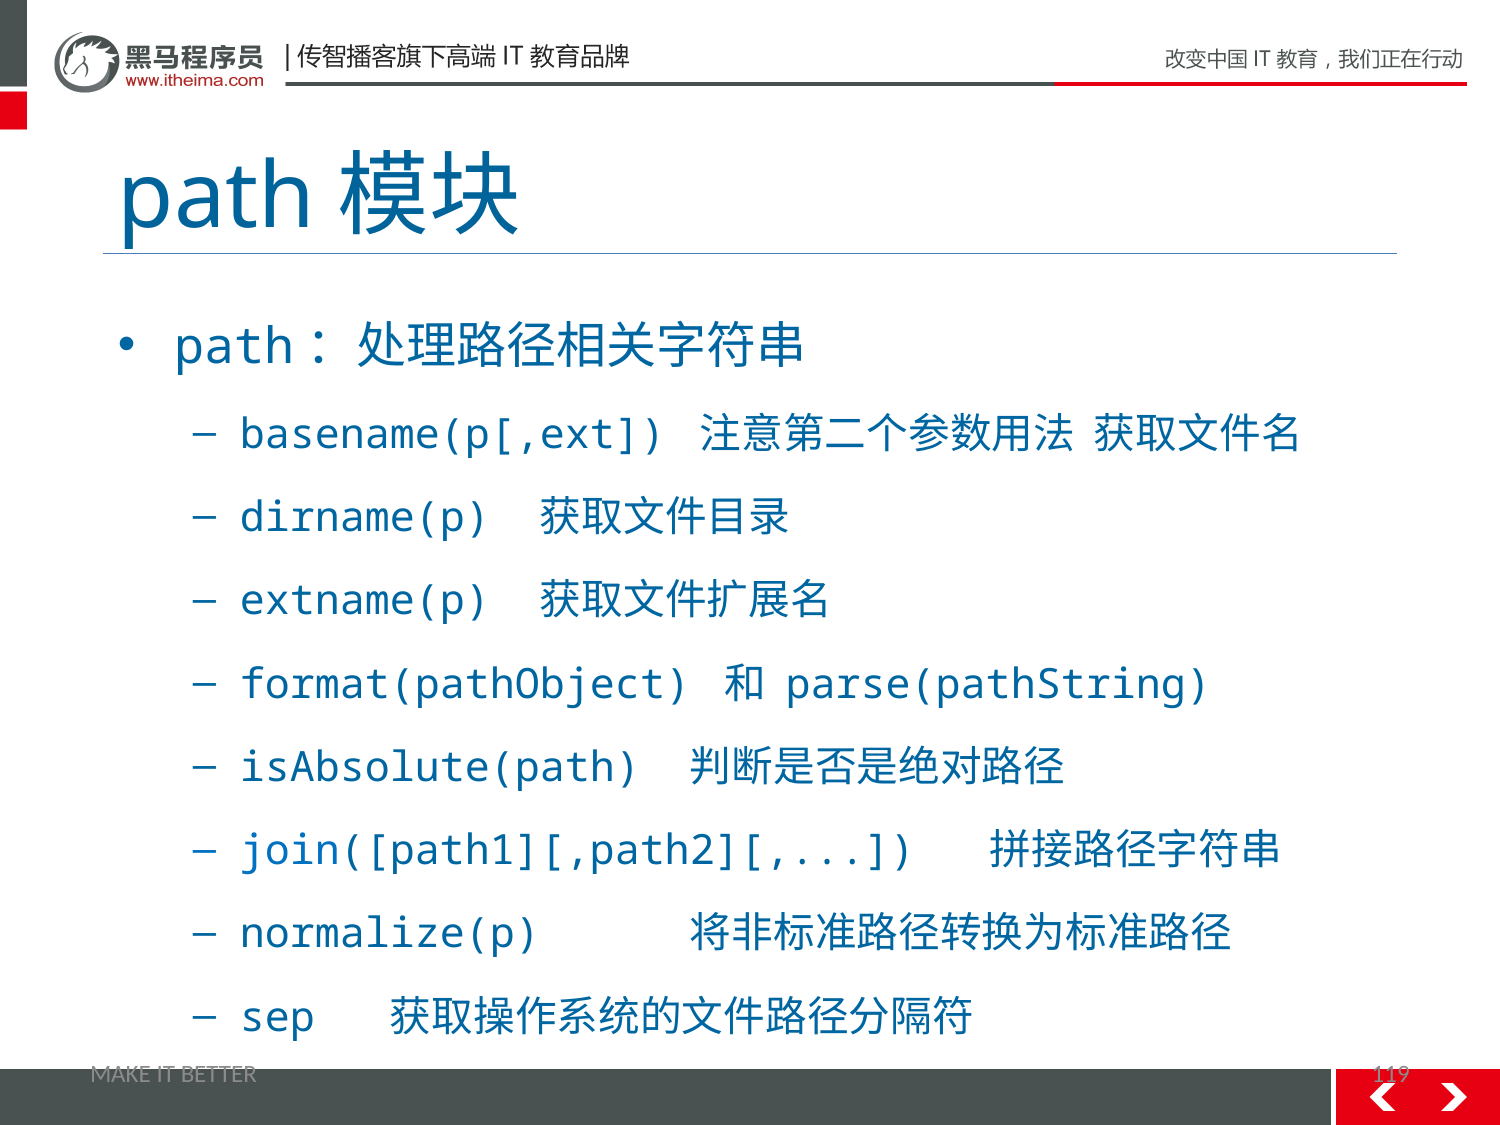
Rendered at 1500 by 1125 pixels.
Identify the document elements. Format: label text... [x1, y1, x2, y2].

title path模块 [103, 95, 1397, 254]
slide_number MAKE IT BETTER [75, 1042, 425, 1103]
slide_number 119 [1074, 1042, 1425, 1103]
picture [0, 0, 1500, 1125]
list path：处理路径相关字符串 basename(p[,ext]) 注意第二个参数用法 获取文件名 dirname(p) 获取文件目录 extname(p) 获取文件扩展名 format(pathObject) 和 parse(pathString) isAbsolute(path) 判断是否是绝对路径 join([path1][,path2][,...]) 拼接路径字符串 normalize(p) 将非标准路径转换为标准路径 sep 获取操作系统的文件路径分隔符 [103, 275, 1397, 1040]
